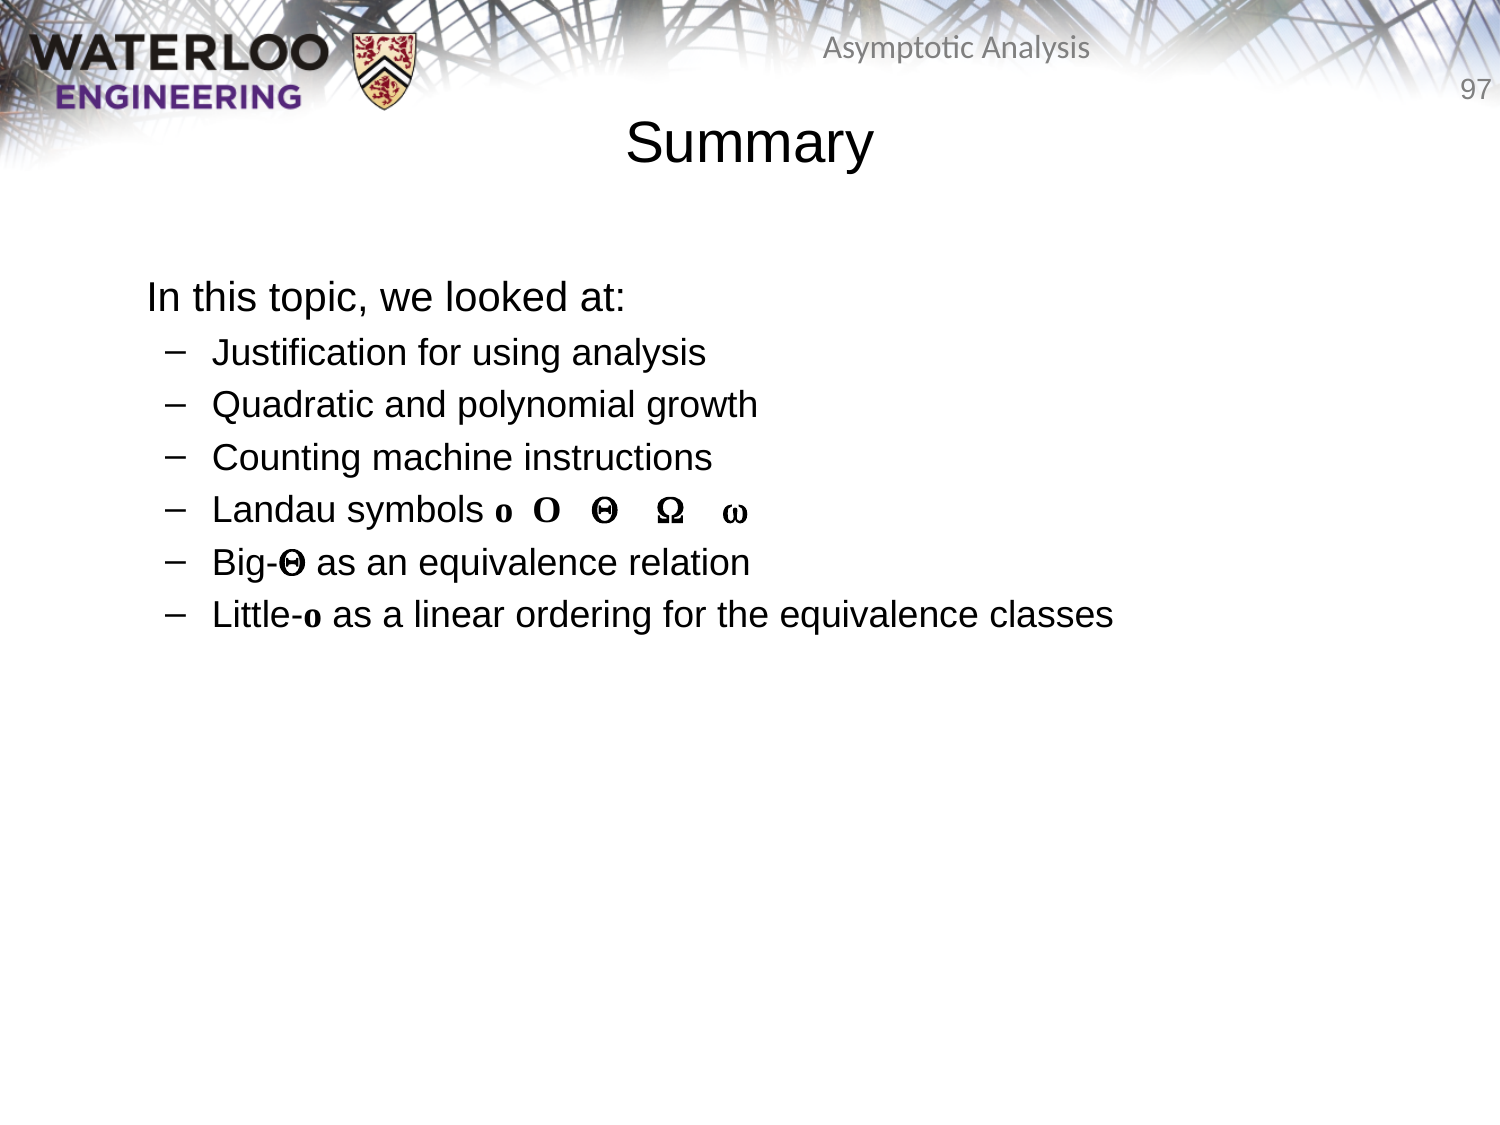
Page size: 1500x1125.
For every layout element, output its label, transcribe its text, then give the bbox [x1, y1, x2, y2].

list In this topic, we looked at: Justification for using analysis Quadratic and polynomial growth Counting machine instructions Landau symbols o O Q W w Big-Q as an equivalence relation Little-o as a linear ordering for the equivalence classes [74, 262, 1426, 1006]
picture [0, 0, 1500, 1125]
title Summary [74, 44, 1426, 233]
